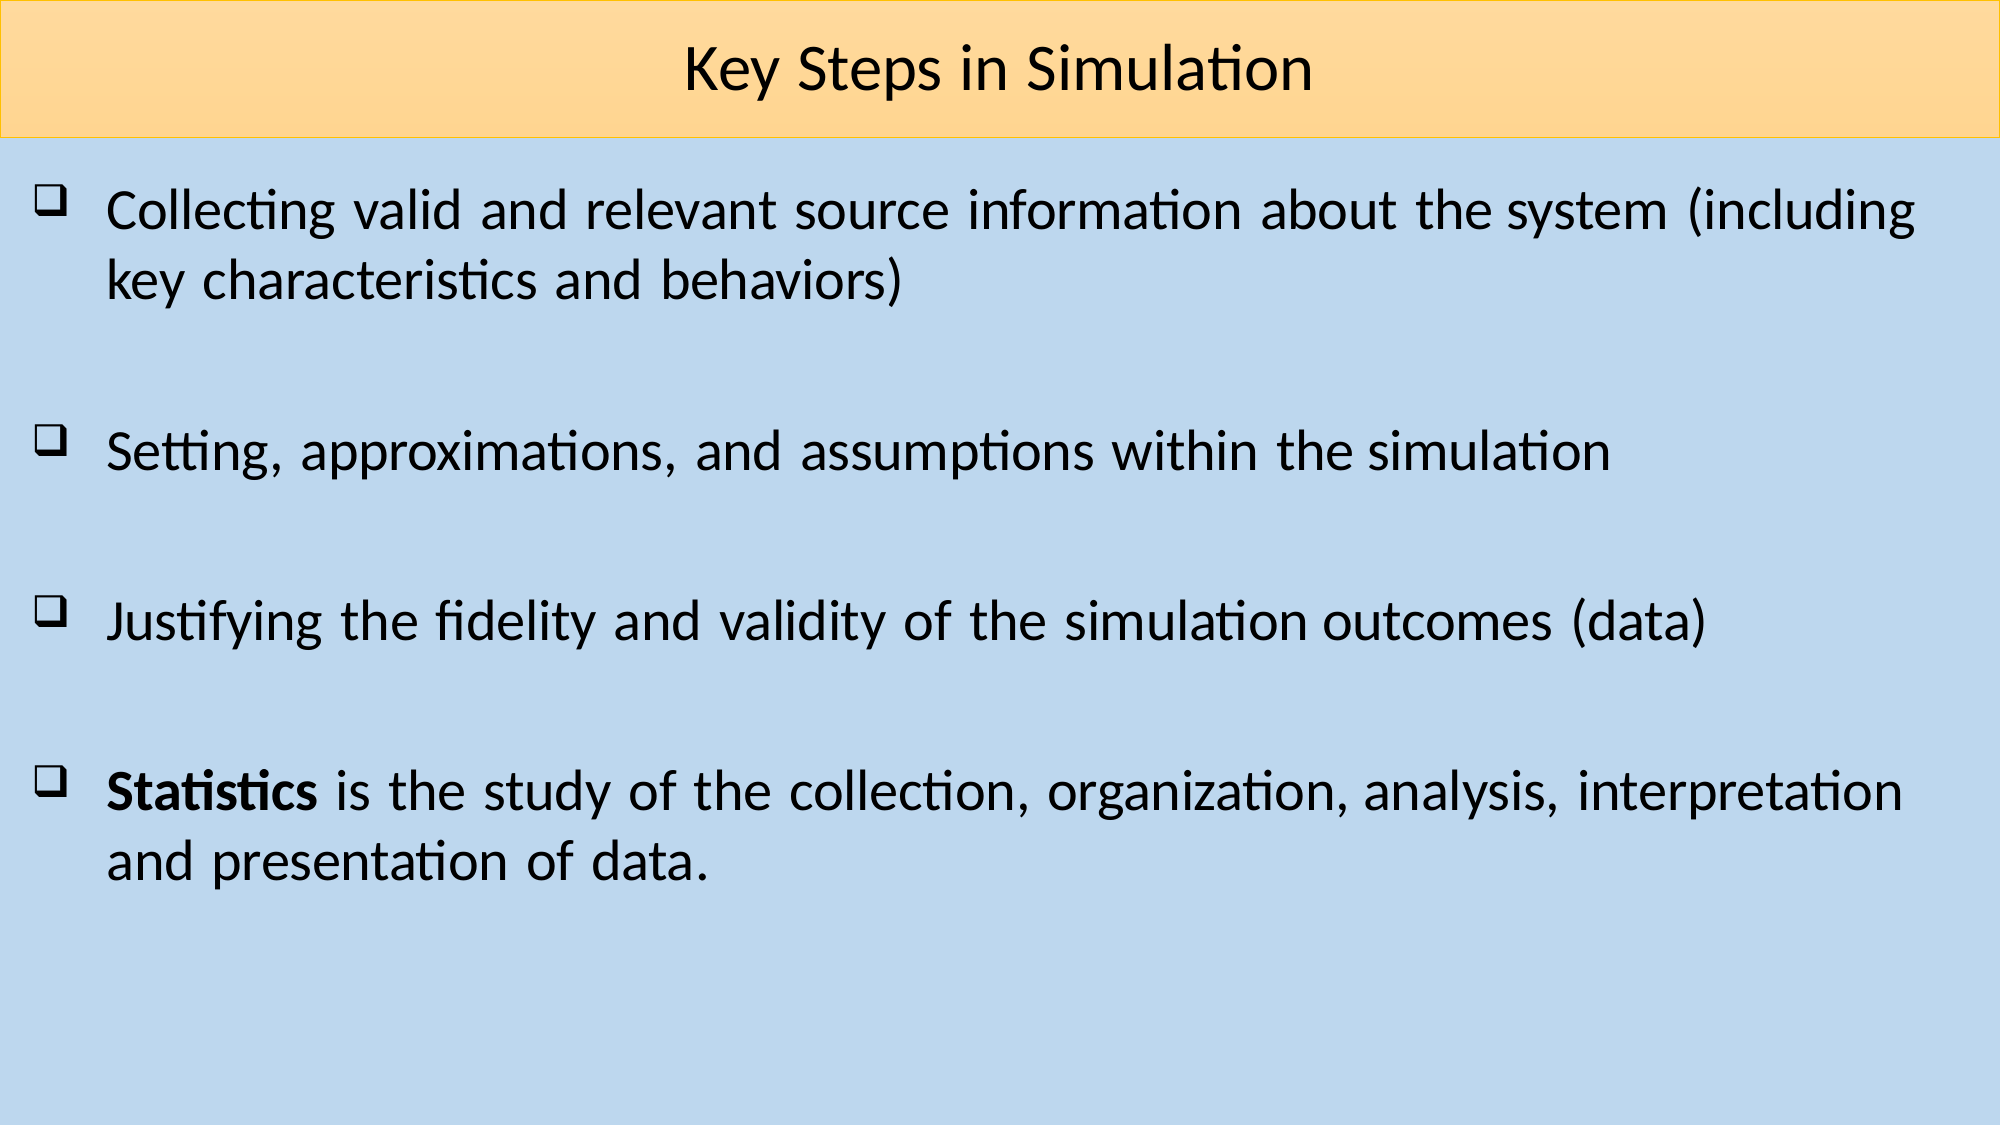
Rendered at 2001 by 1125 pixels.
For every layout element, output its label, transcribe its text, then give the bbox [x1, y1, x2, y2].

text_box Collecting valid and relevant source information about the system (including key characteristics and behaviors) Setting, approximations, and assumptions within the simulation Justifying the fidelity and validity of the simulation outcomes (data) Statistics is the study of the collection, organization, analysis, interpretation and presentation of data. [29, 171, 1965, 893]
title Key Steps in Simulation [0, 0, 2000, 138]
